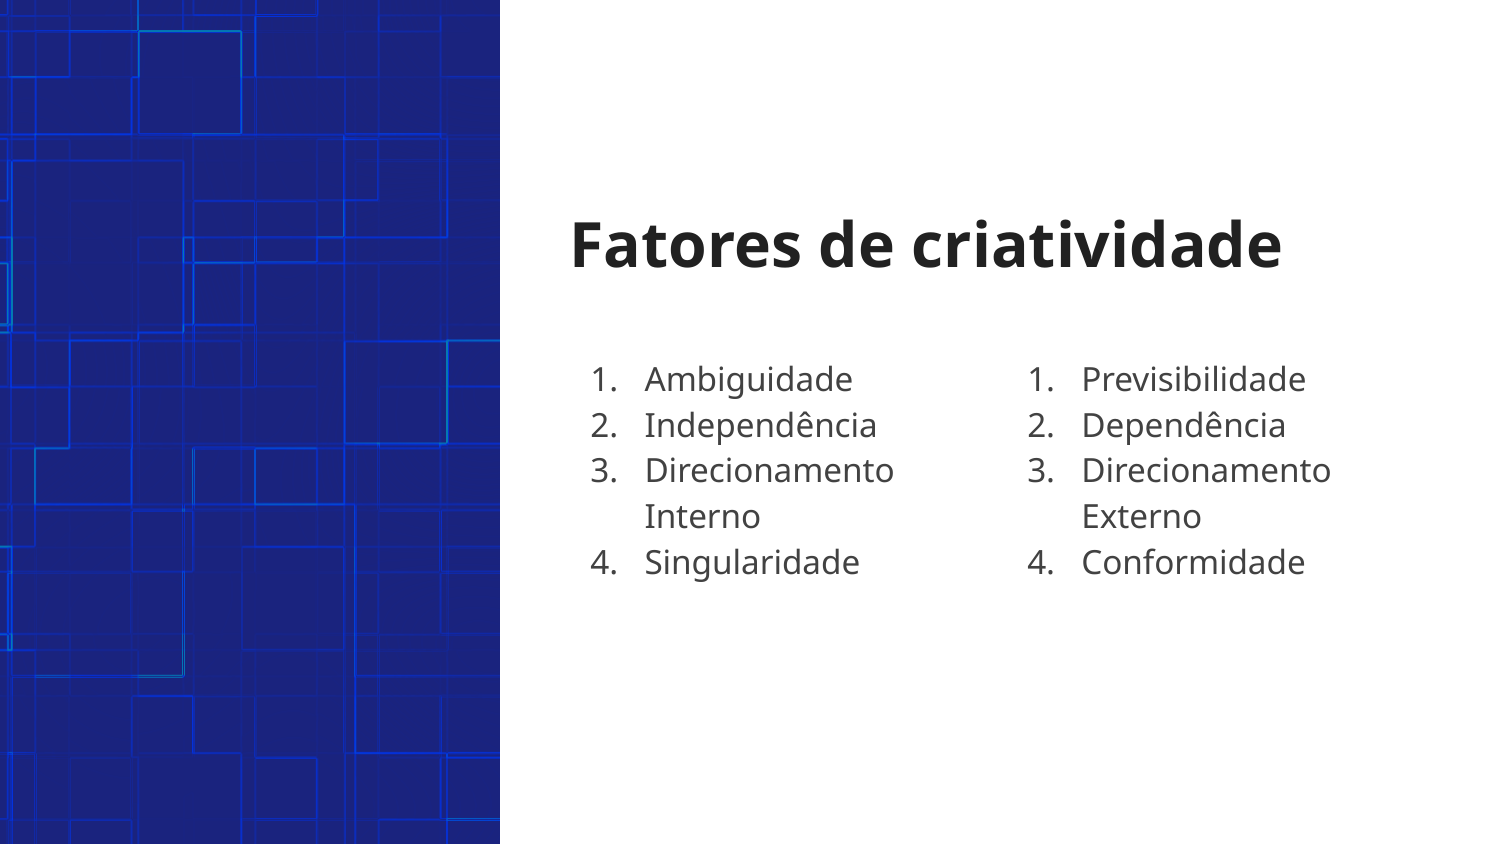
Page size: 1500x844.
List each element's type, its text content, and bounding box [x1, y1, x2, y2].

picture [0, 0, 500, 844]
title Fatores de criatividade [554, 66, 1414, 295]
list Previsibilidade Dependência Direcionamento Externo Conformidade [991, 336, 1414, 727]
list Ambiguidade Independência Direcionamento Interno Singularidade [554, 336, 977, 727]
